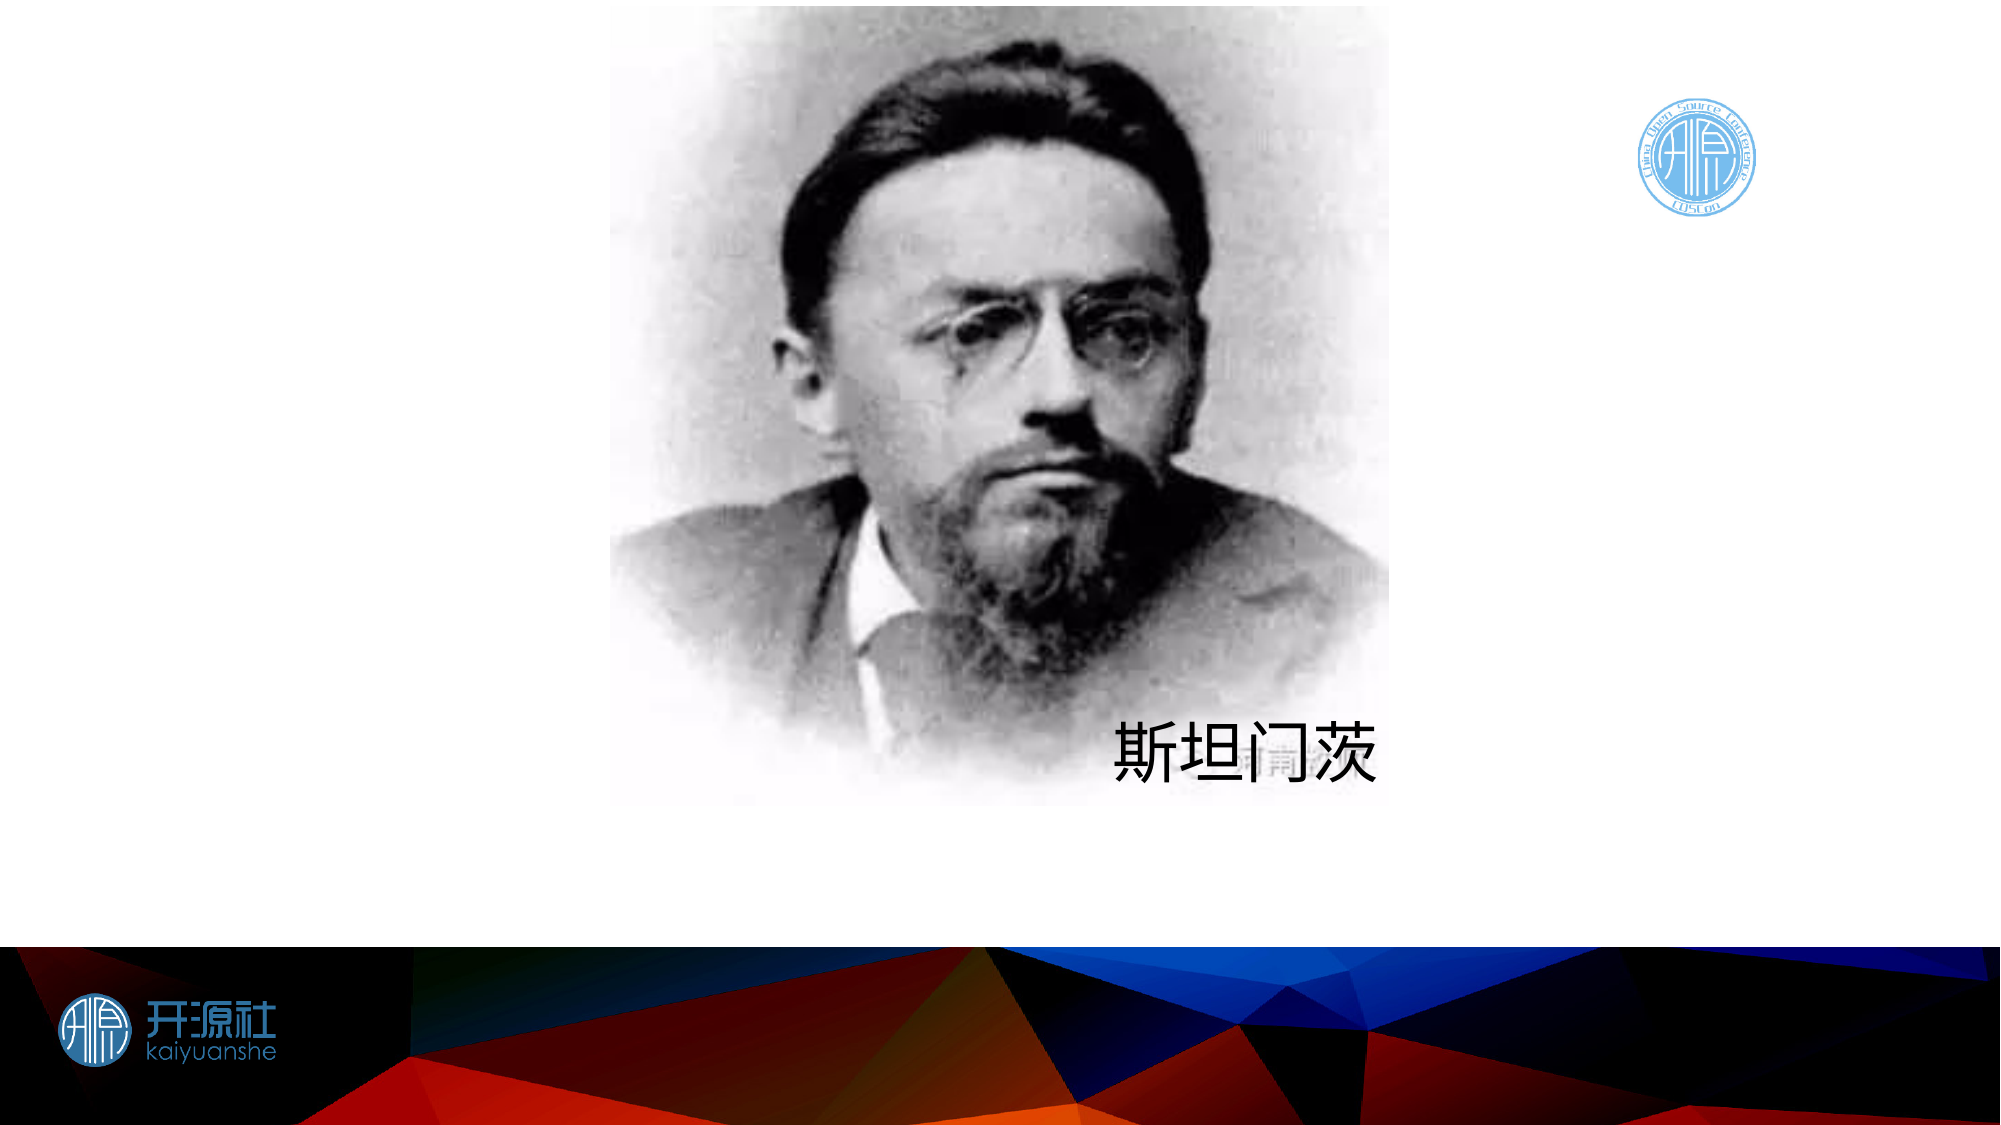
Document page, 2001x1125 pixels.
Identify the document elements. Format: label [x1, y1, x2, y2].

picture [1536, 59, 1863, 278]
picture [610, 6, 1390, 806]
picture [0, 947, 2000, 1125]
